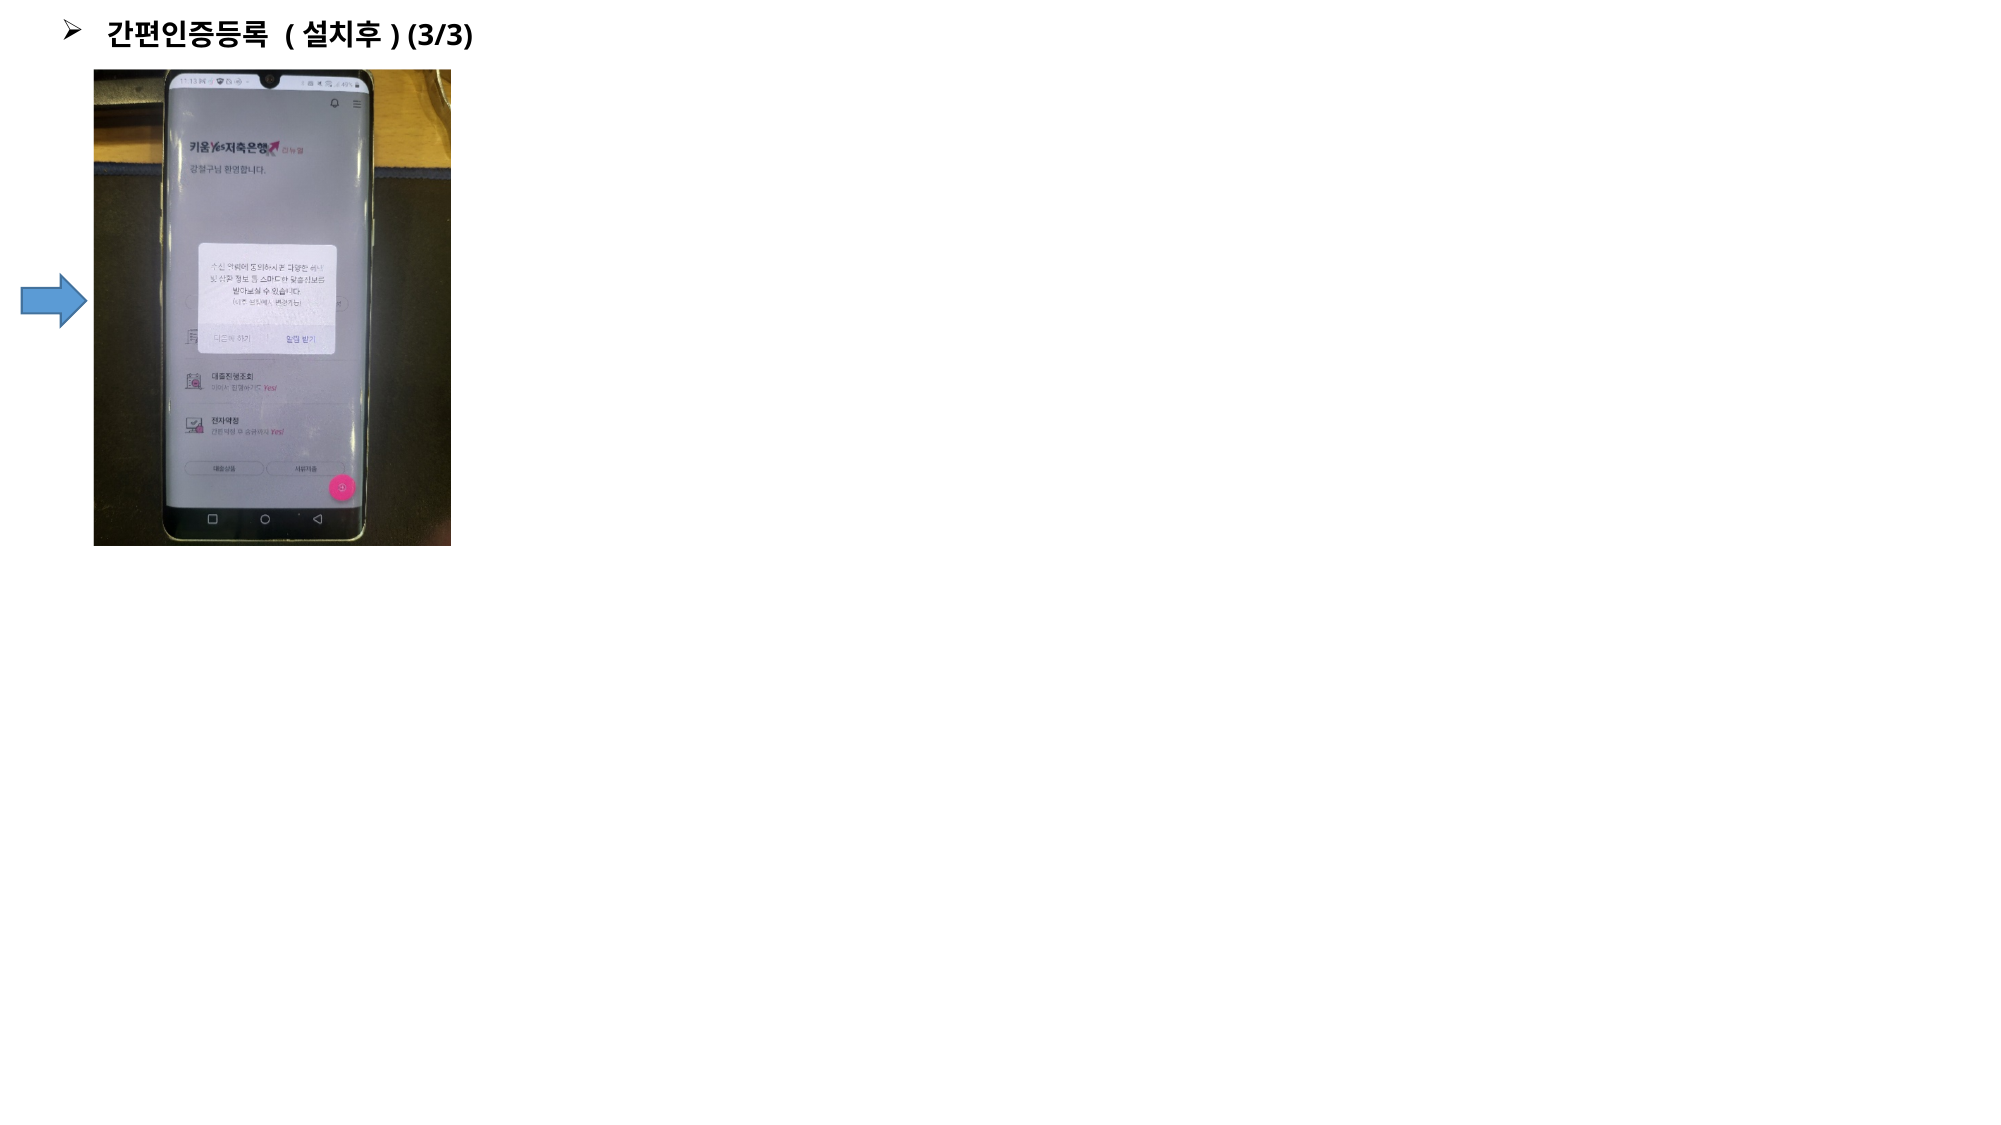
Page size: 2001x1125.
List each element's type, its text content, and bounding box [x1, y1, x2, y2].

picture [33, 70, 511, 545]
text_box [20, 286, 33, 315]
text_box 간편인증등록 (설치후) (3/3) [46, 9, 489, 59]
